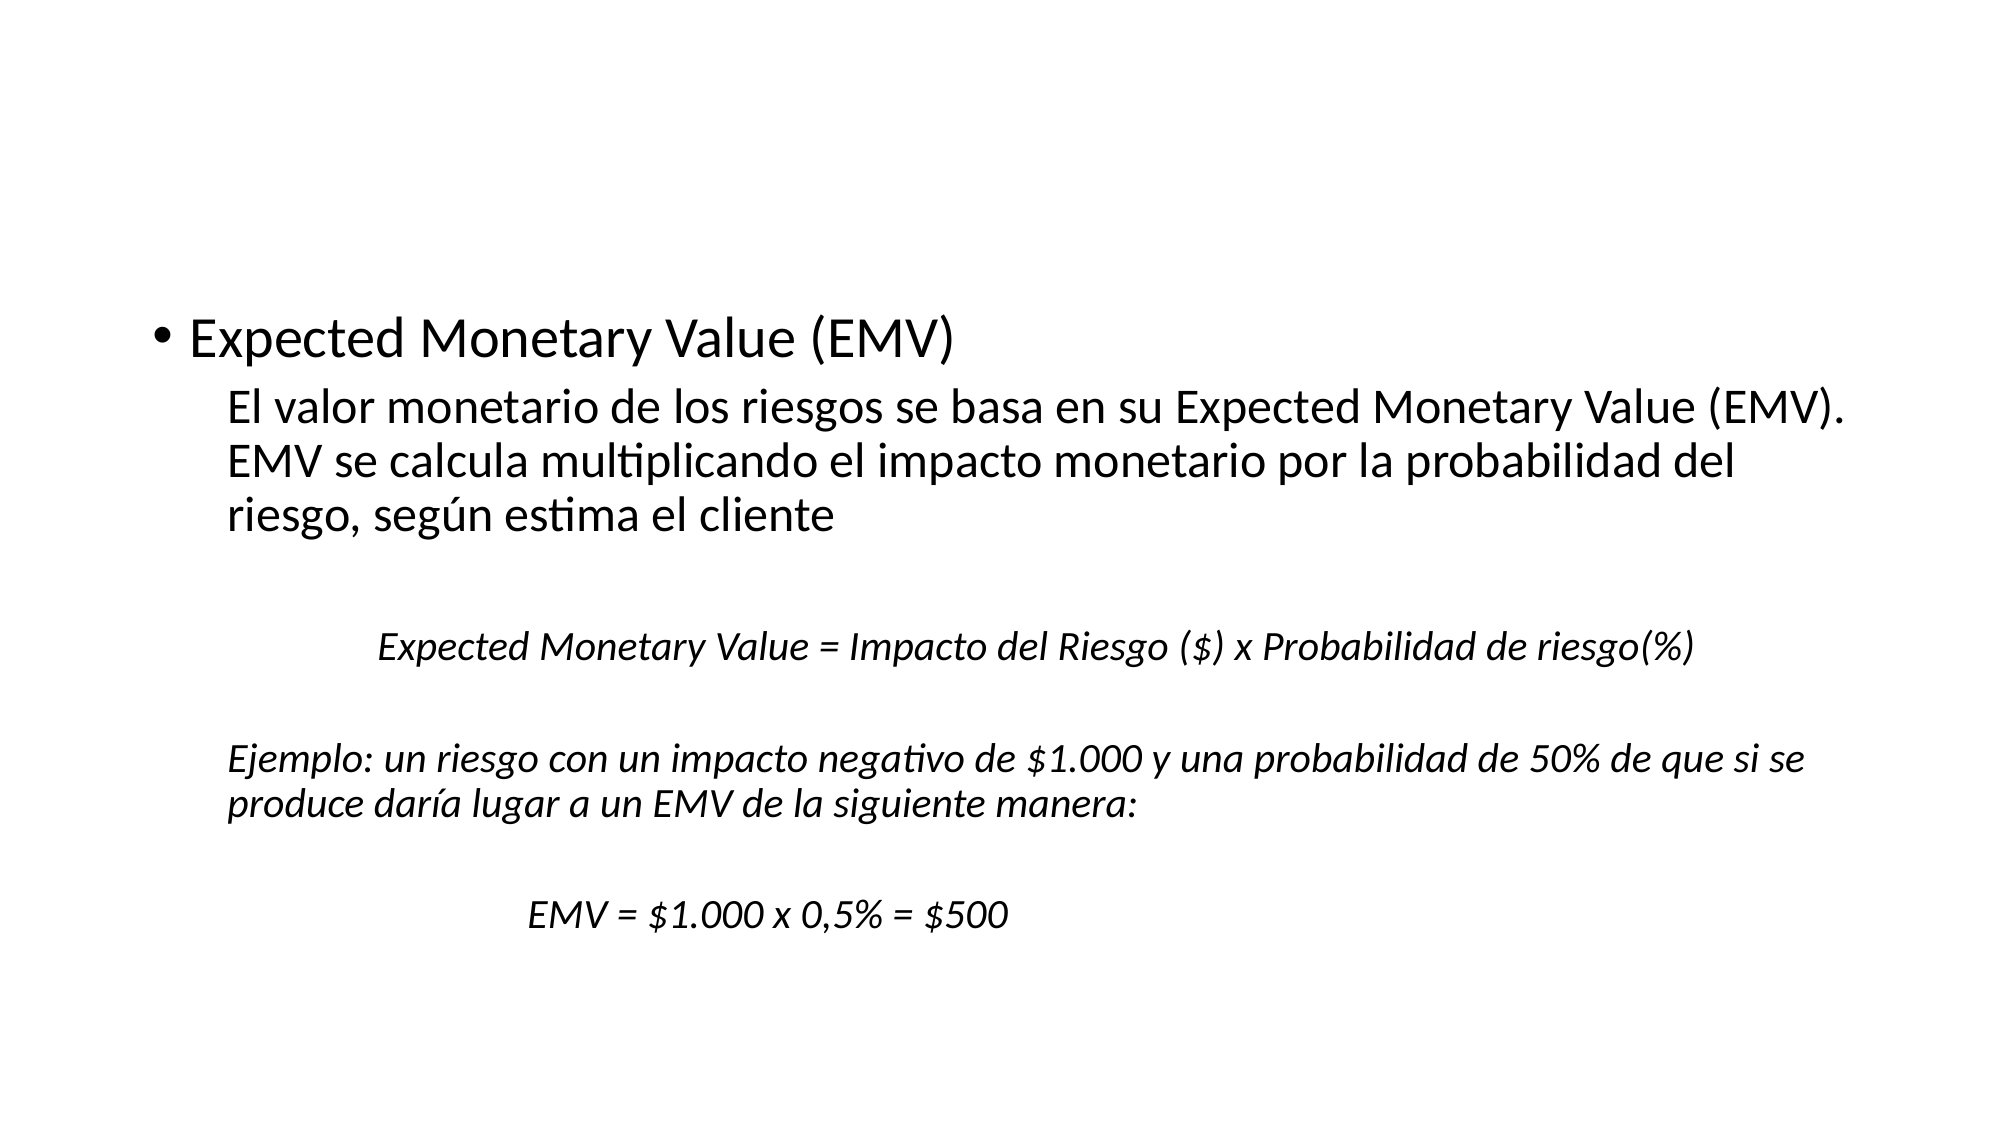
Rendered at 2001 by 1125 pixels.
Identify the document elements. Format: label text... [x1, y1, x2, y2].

list Expected Monetary Value (EMV) El valor monetario de los riesgos se basa en su Expected Monetary Value (EMV). EMV se calcula multiplicando el impacto monetario por la probabilidad del riesgo, según estima el cliente Expected Monetary Value = Impacto del Riesgo ($) x Probabilidad de riesgo(%) Ejemplo: un riesgo con un impacto negativo de $1.000 y una probabilidad de 50% de que si se produce daría lugar a un EMV de la siguiente manera: EMV = $1.000 x 0,5% = $500 [137, 299, 1863, 1014]
